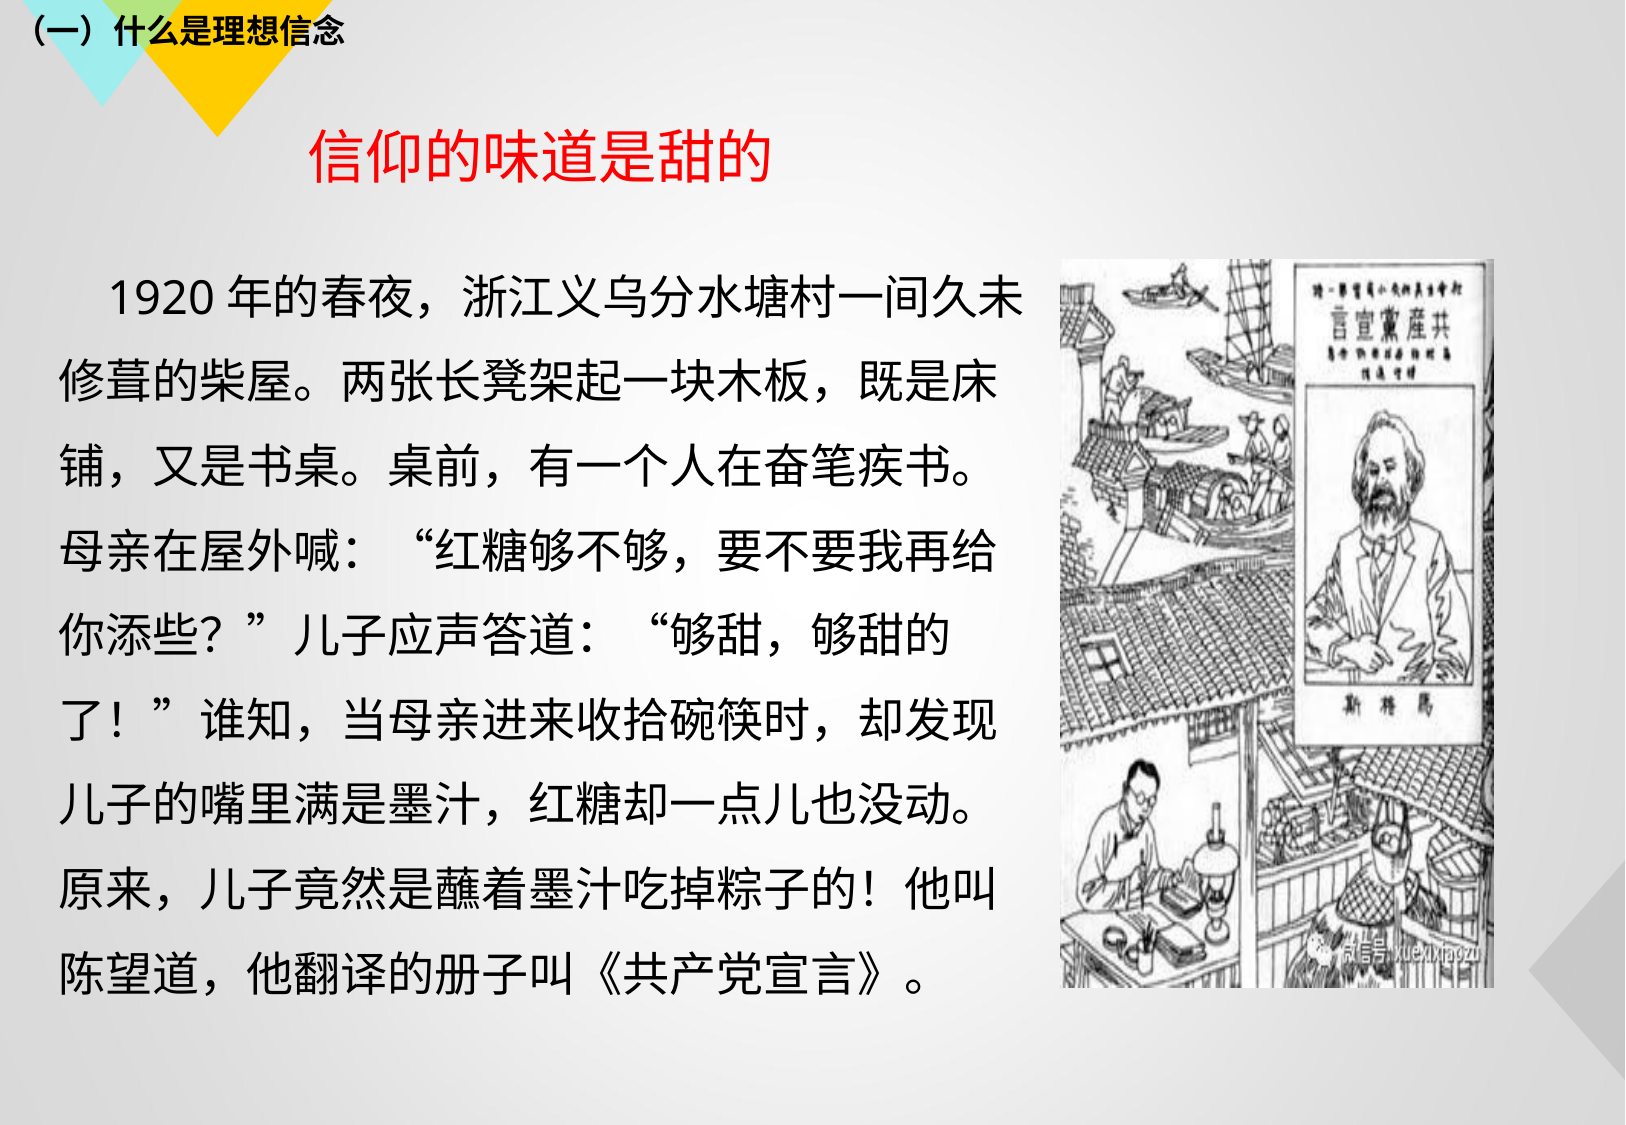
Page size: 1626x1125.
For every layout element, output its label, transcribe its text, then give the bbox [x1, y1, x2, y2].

title 信仰的味道是甜的 [292, 101, 1461, 209]
text_box （一）什么是理想信念 [1, 0, 687, 59]
picture [0, 0, 1626, 1125]
list 1920年的春夜，浙江义乌分水塘村一间久未修葺的柴屋。两张长凳架起一块木板，既是床铺，又是书桌。桌前，有一个人在奋笔疾书。母亲在屋外喊：“红糖够不够，要不要我再给你添些？”儿子应声答道：“够甜，够甜的了！”谁知，当母亲进来收拾碗筷时，却发现儿子的嘴里满是墨汁，红糖却一点儿也没动。原来，儿子竟然是蘸着墨汁吃掉粽子的！他叫陈望道，他翻译的册子叫《共产党宣言》。 [43, 231, 1060, 1024]
